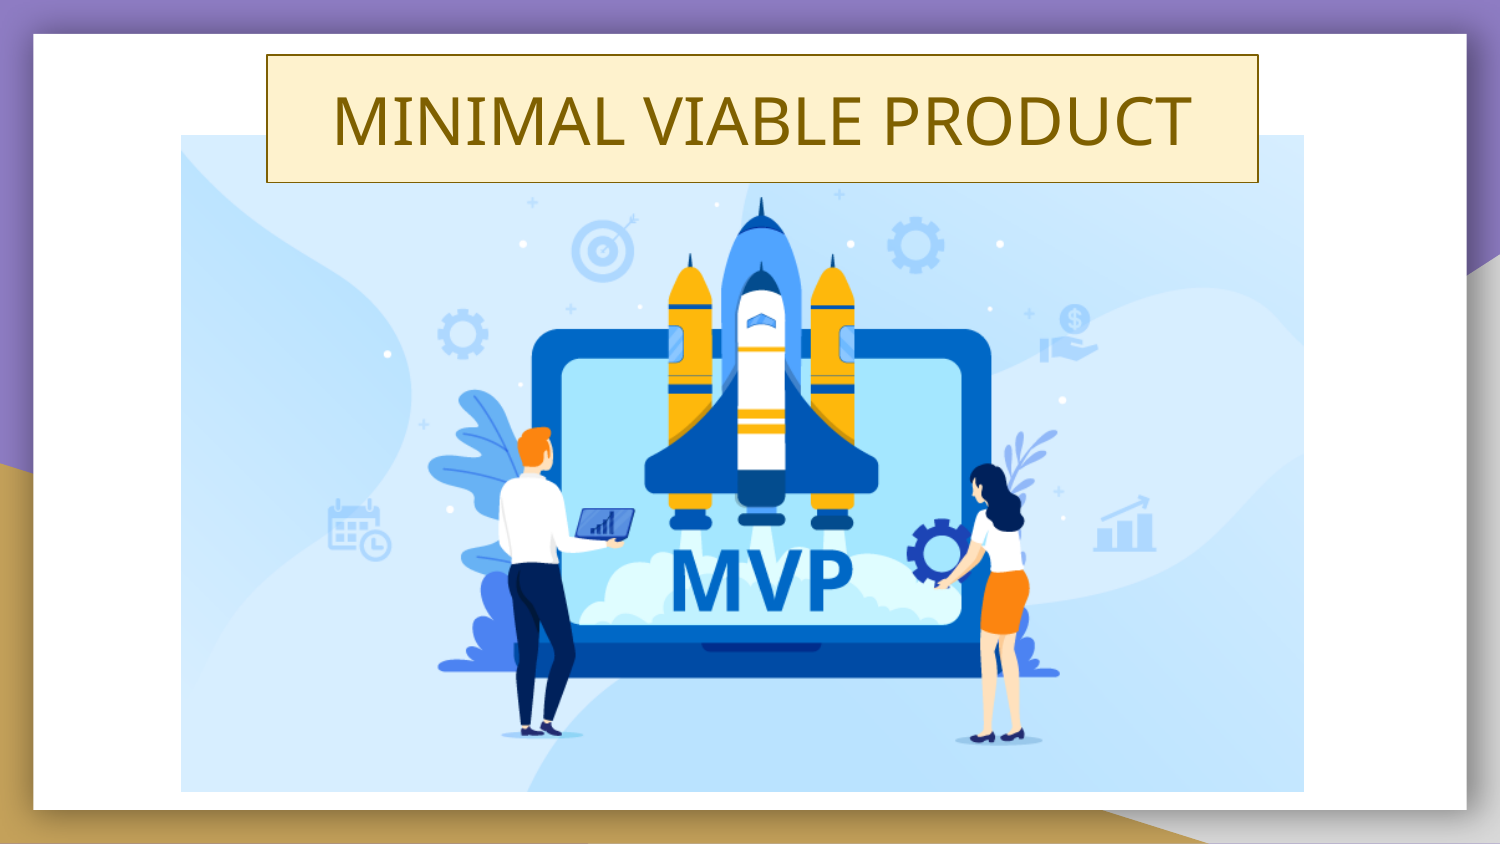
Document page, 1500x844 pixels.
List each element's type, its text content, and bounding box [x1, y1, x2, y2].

picture [181, 134, 1304, 793]
text_box MINIMAL VIABLE PRODUCT [267, 54, 1258, 133]
